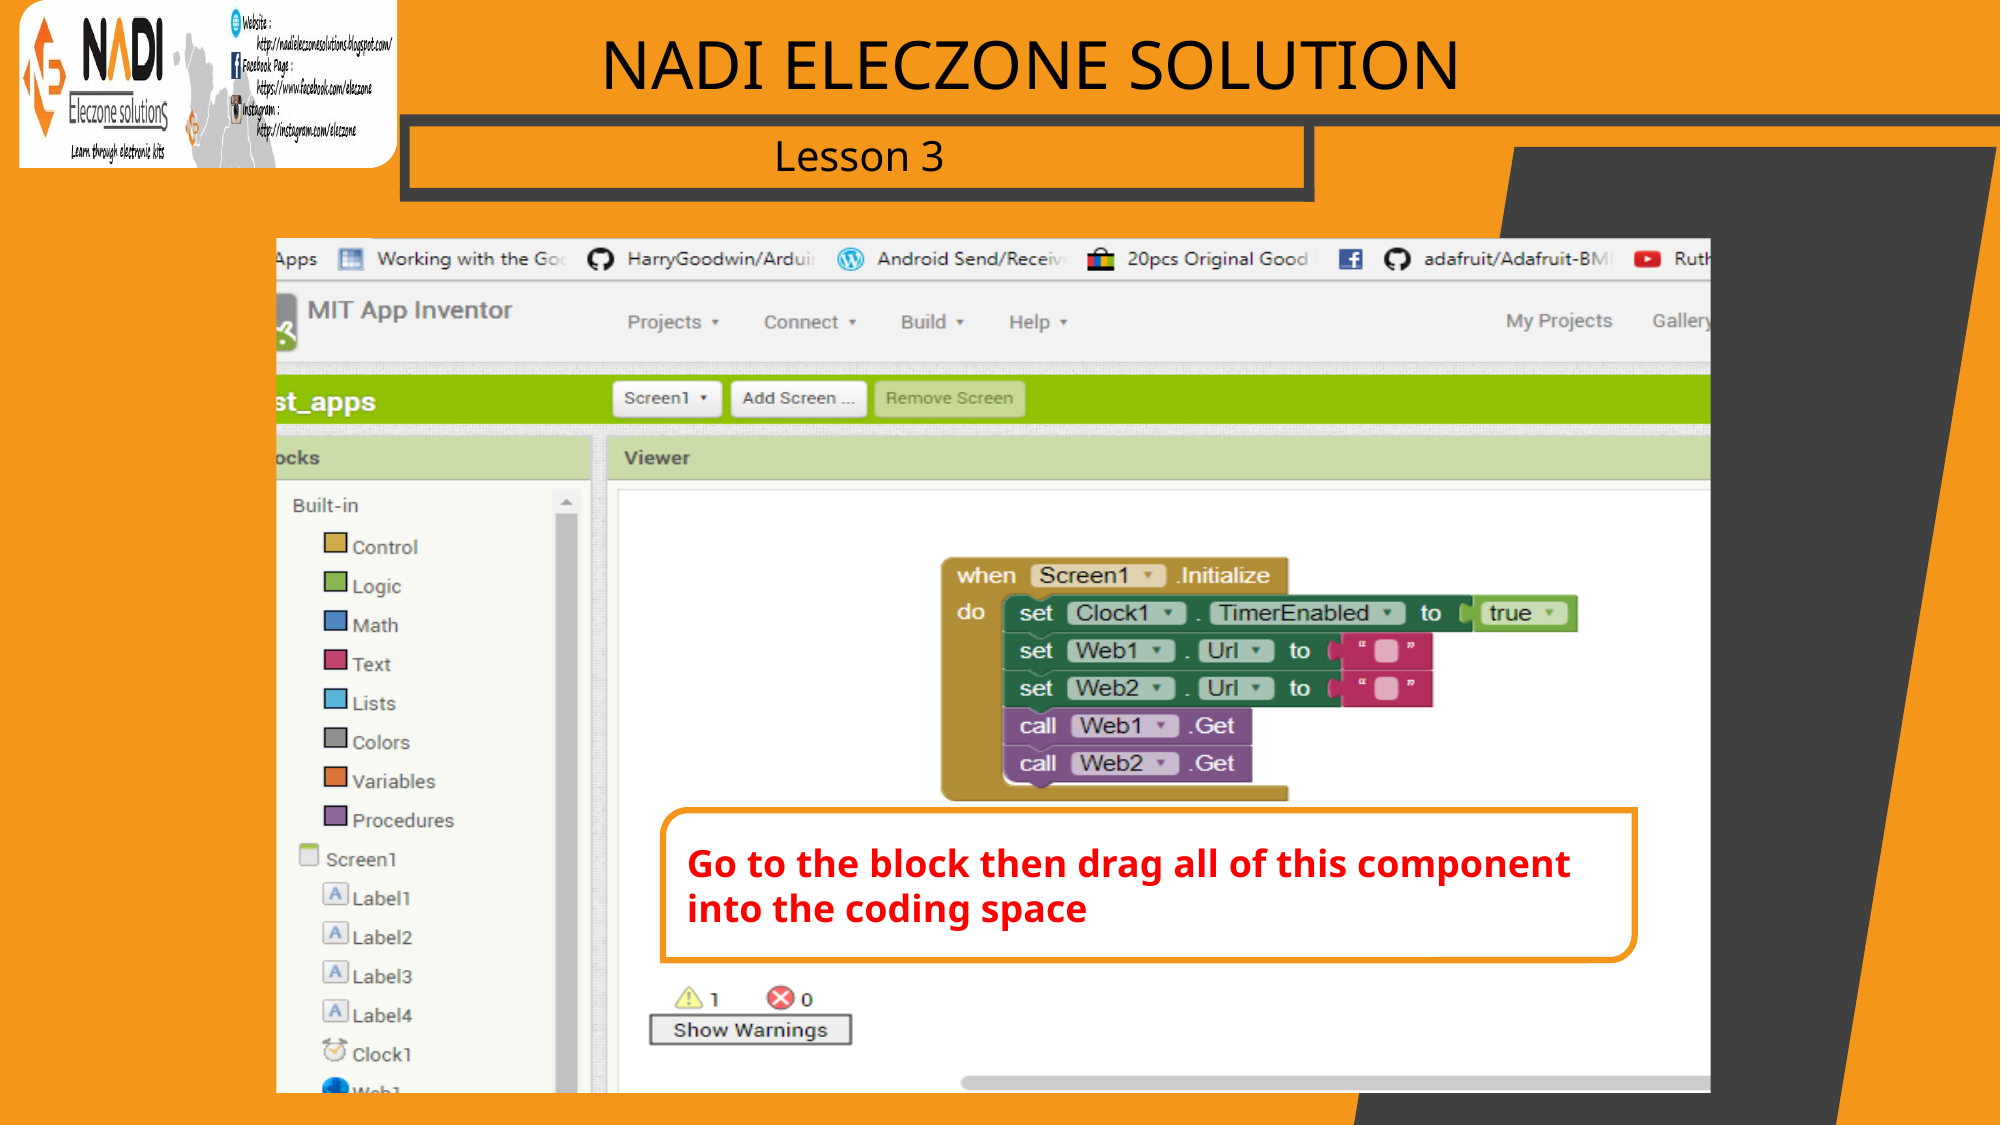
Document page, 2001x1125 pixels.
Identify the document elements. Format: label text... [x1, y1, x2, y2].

text_box [1303, 124, 1315, 203]
text_box [399, 113, 2000, 128]
text_box NADI ELECZONE SOLUTION [398, 15, 1788, 110]
picture [19, 0, 398, 168]
picture [276, 238, 1711, 1093]
text_box [399, 117, 411, 196]
text_box Lesson 3 [411, 122, 1315, 188]
text_box [399, 188, 1303, 203]
text_box [1352, 145, 1998, 1125]
